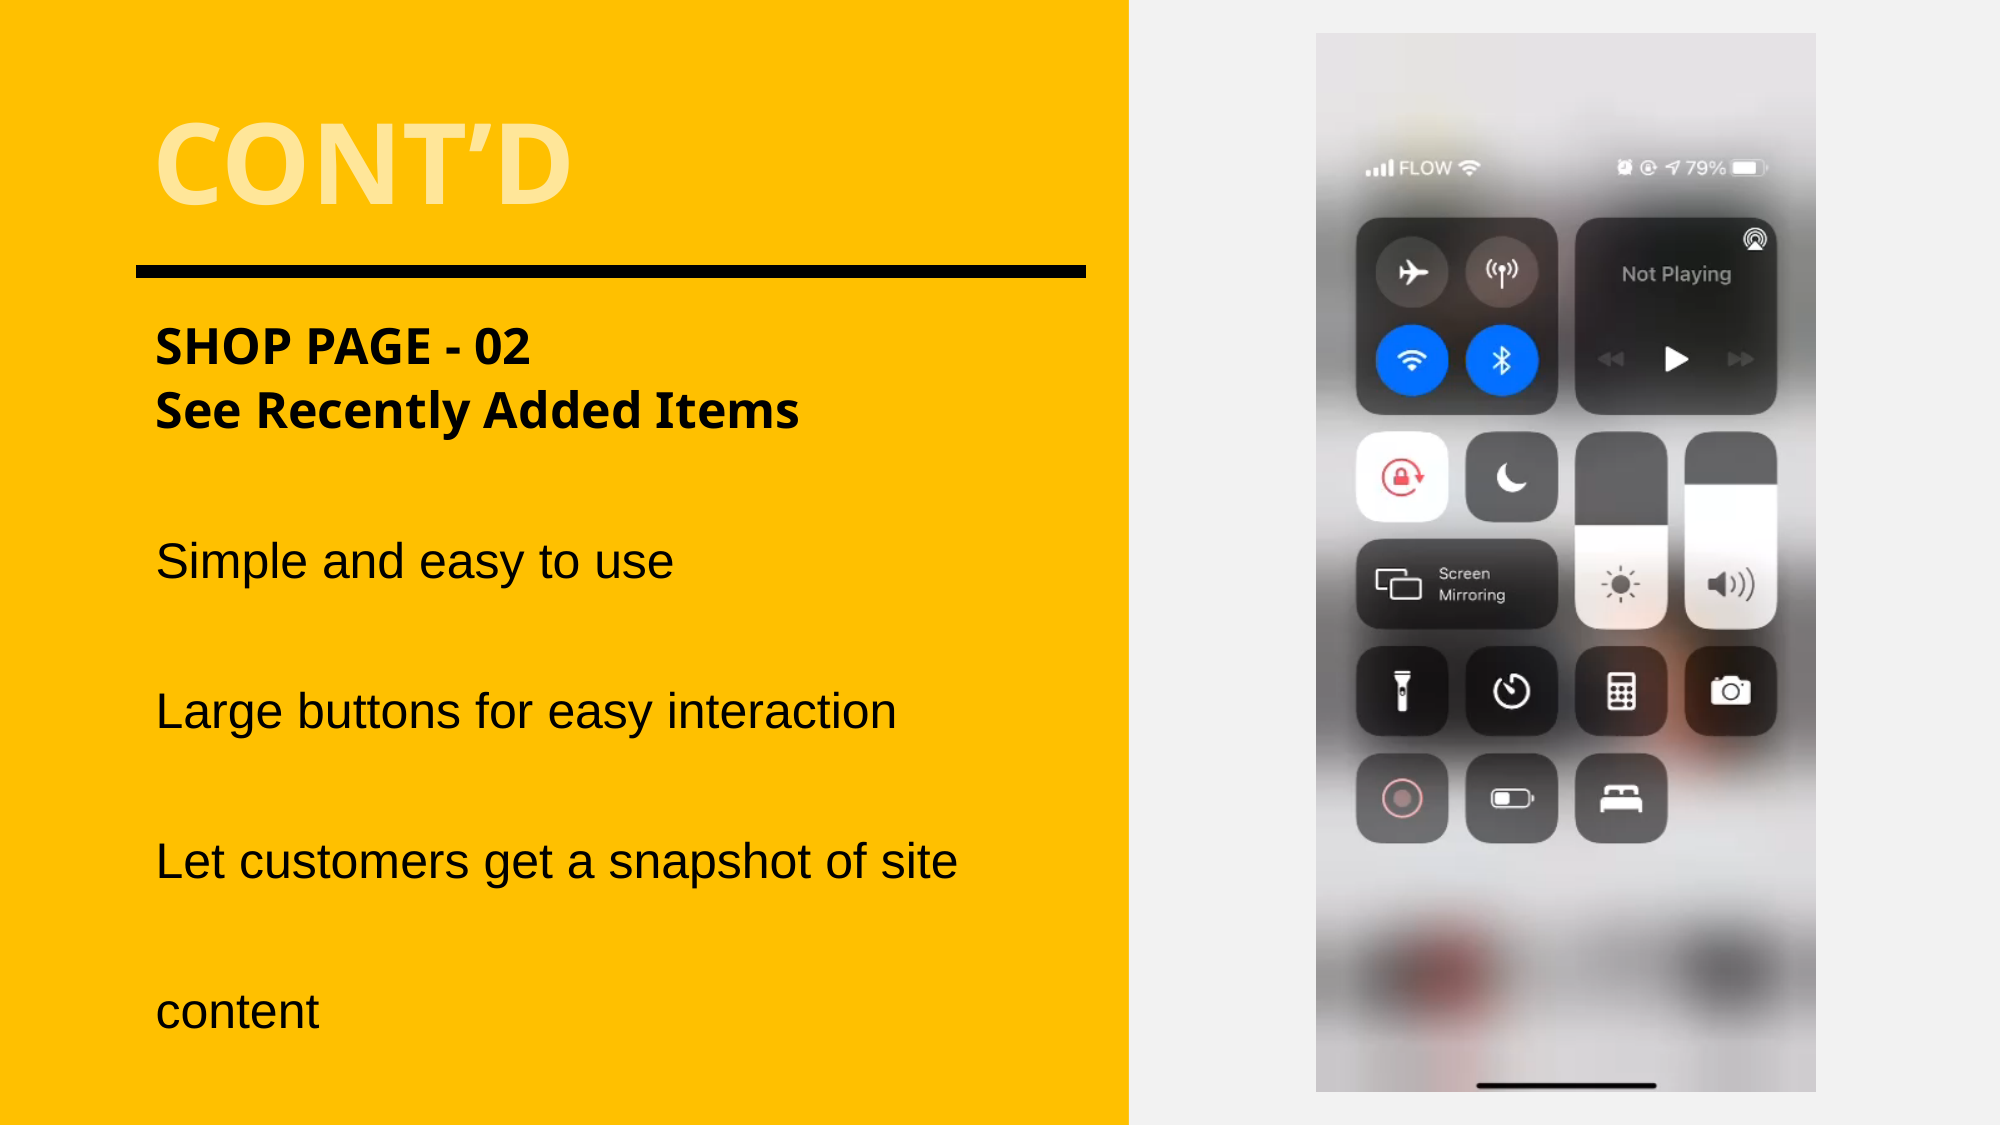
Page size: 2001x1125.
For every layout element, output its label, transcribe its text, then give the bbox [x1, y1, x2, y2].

title CONT’D [137, 59, 1129, 278]
text_box [136, 265, 1086, 278]
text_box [1316, 32, 1817, 1093]
text_box SHOP PAGE - 02 See Recently Added Items Simple and easy to use Large buttons for easy interaction Let customers get a snapshot of site content [140, 303, 1133, 1111]
text_box [1128, 0, 2000, 1125]
